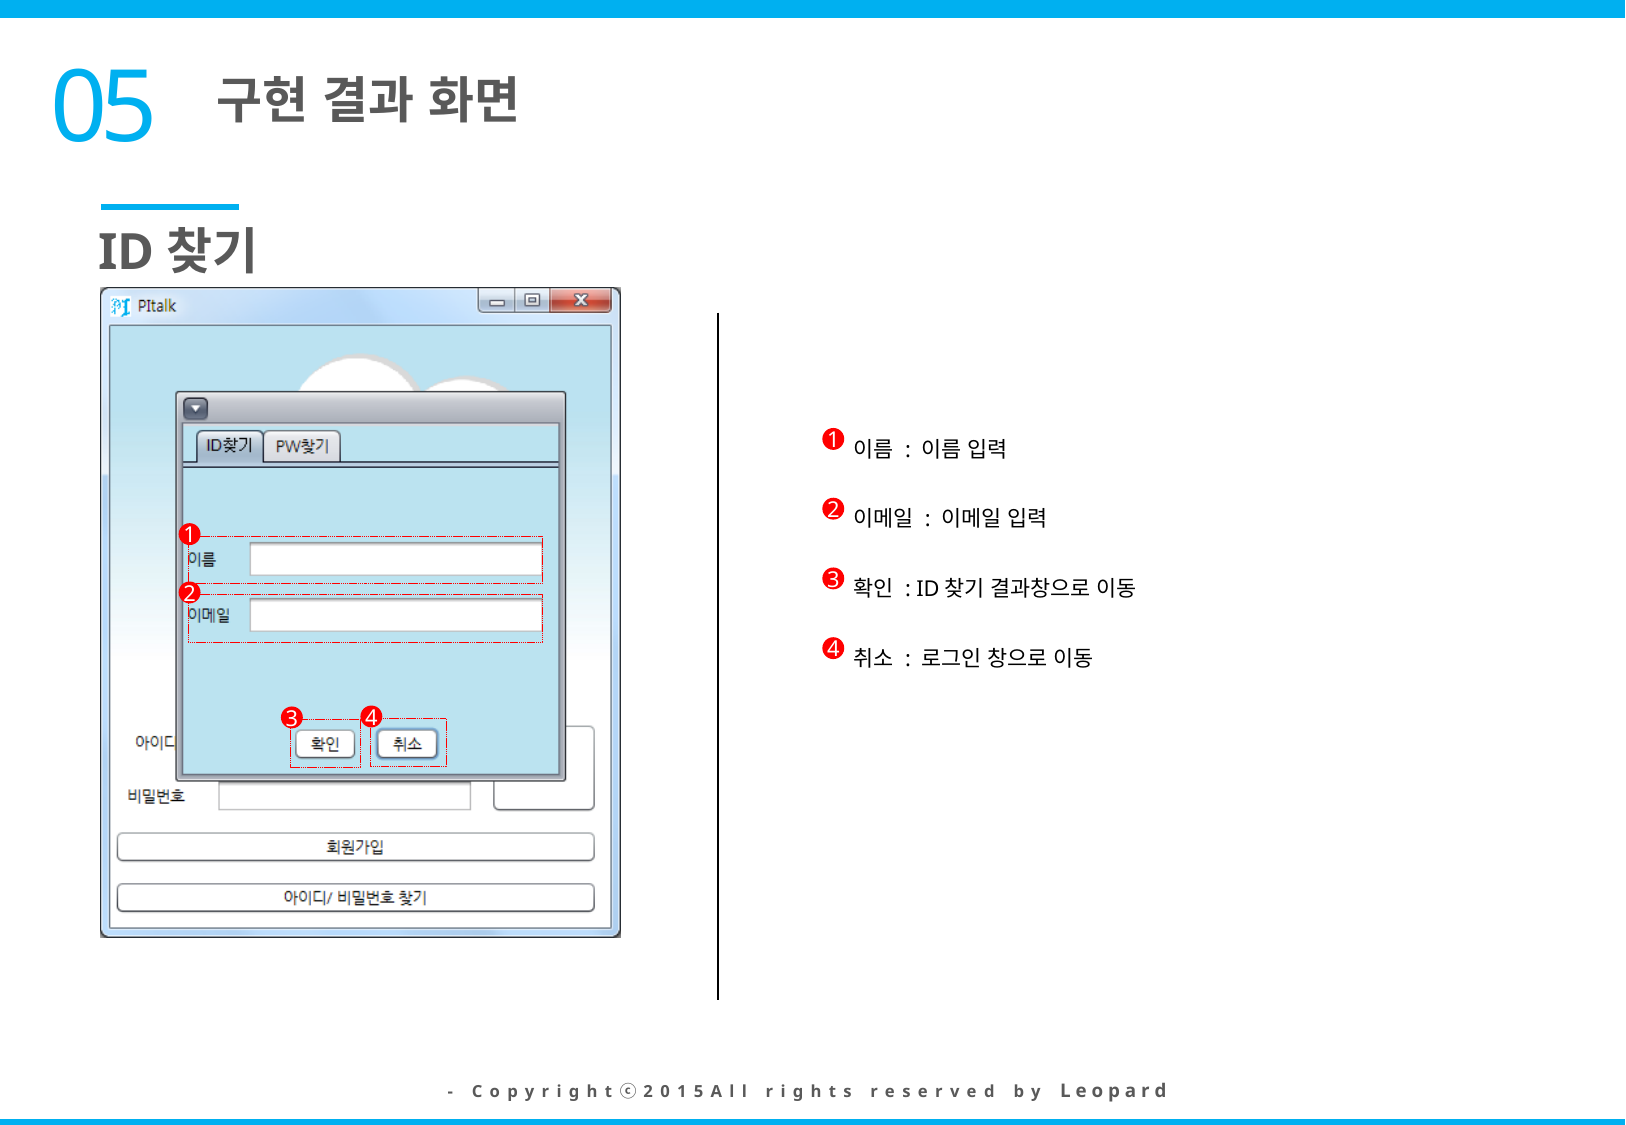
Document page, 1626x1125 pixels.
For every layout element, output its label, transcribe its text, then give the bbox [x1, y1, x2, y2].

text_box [80, 180, 671, 280]
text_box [360, 705, 447, 767]
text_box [280, 706, 357, 768]
text_box [0, 16, 1625, 1121]
picture [100, 287, 621, 938]
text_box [178, 522, 543, 580]
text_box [32, 29, 790, 215]
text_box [178, 581, 543, 643]
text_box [822, 636, 1466, 681]
text_box - Copyrightⓒ2015All rights reserved by L e o p a r d [373, 1070, 1246, 1111]
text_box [822, 427, 1466, 472]
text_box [822, 567, 1466, 611]
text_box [822, 497, 1466, 541]
